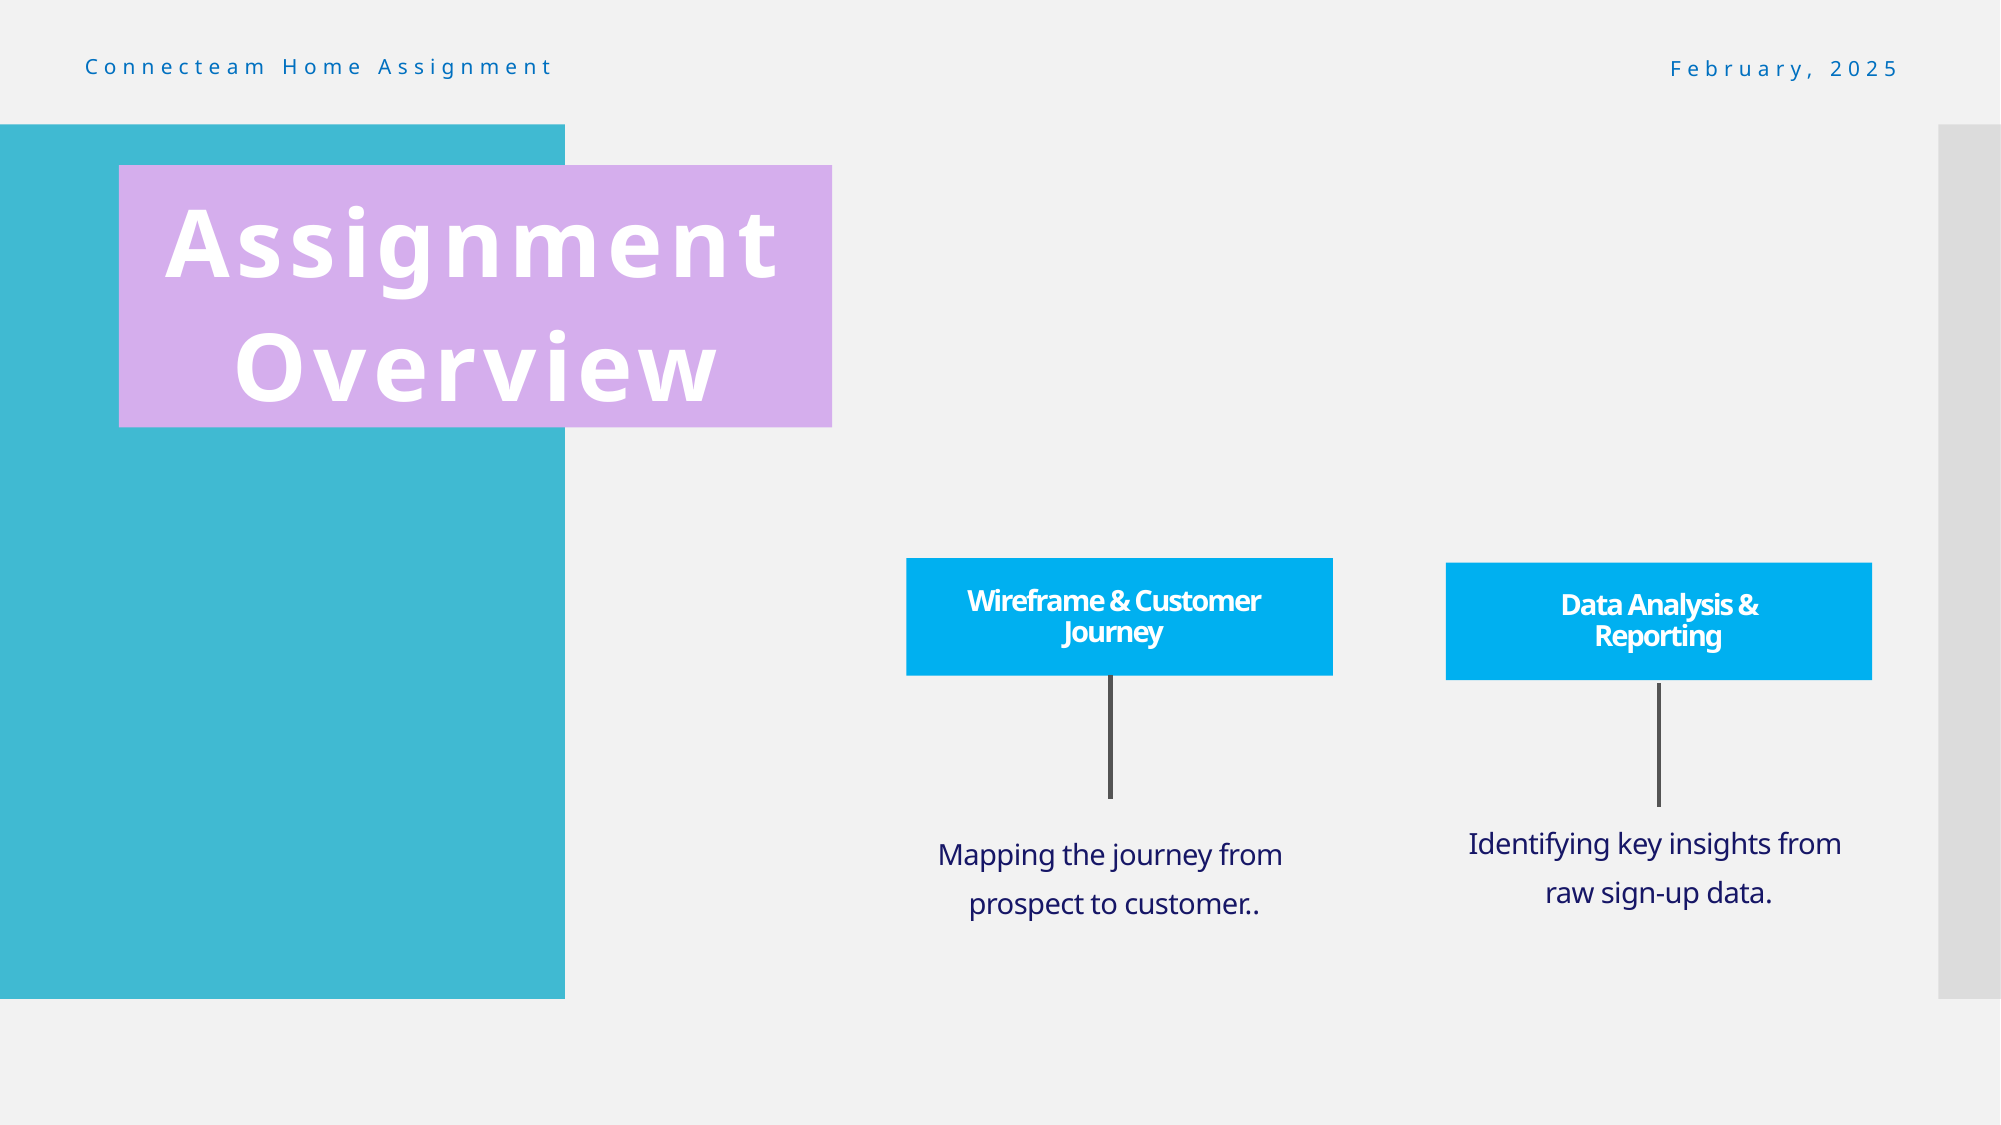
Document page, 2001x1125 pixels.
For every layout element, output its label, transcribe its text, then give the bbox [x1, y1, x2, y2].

text_box Mapping the journey from prospect to customer.. [897, 815, 1324, 928]
text_box Assignment Overview [118, 165, 833, 428]
text_box [1445, 562, 1873, 681]
text_box [906, 557, 1334, 677]
text_box Connecteam Home Assignment [70, 35, 617, 87]
text_box Identifying key insights from raw sign-up data. [1445, 803, 1872, 917]
text_box Wireframe & Customer Journey [944, 578, 1283, 657]
text_box Data Analysis & Reporting [1489, 582, 1828, 661]
text_box February, 2025 [1650, 36, 1911, 88]
